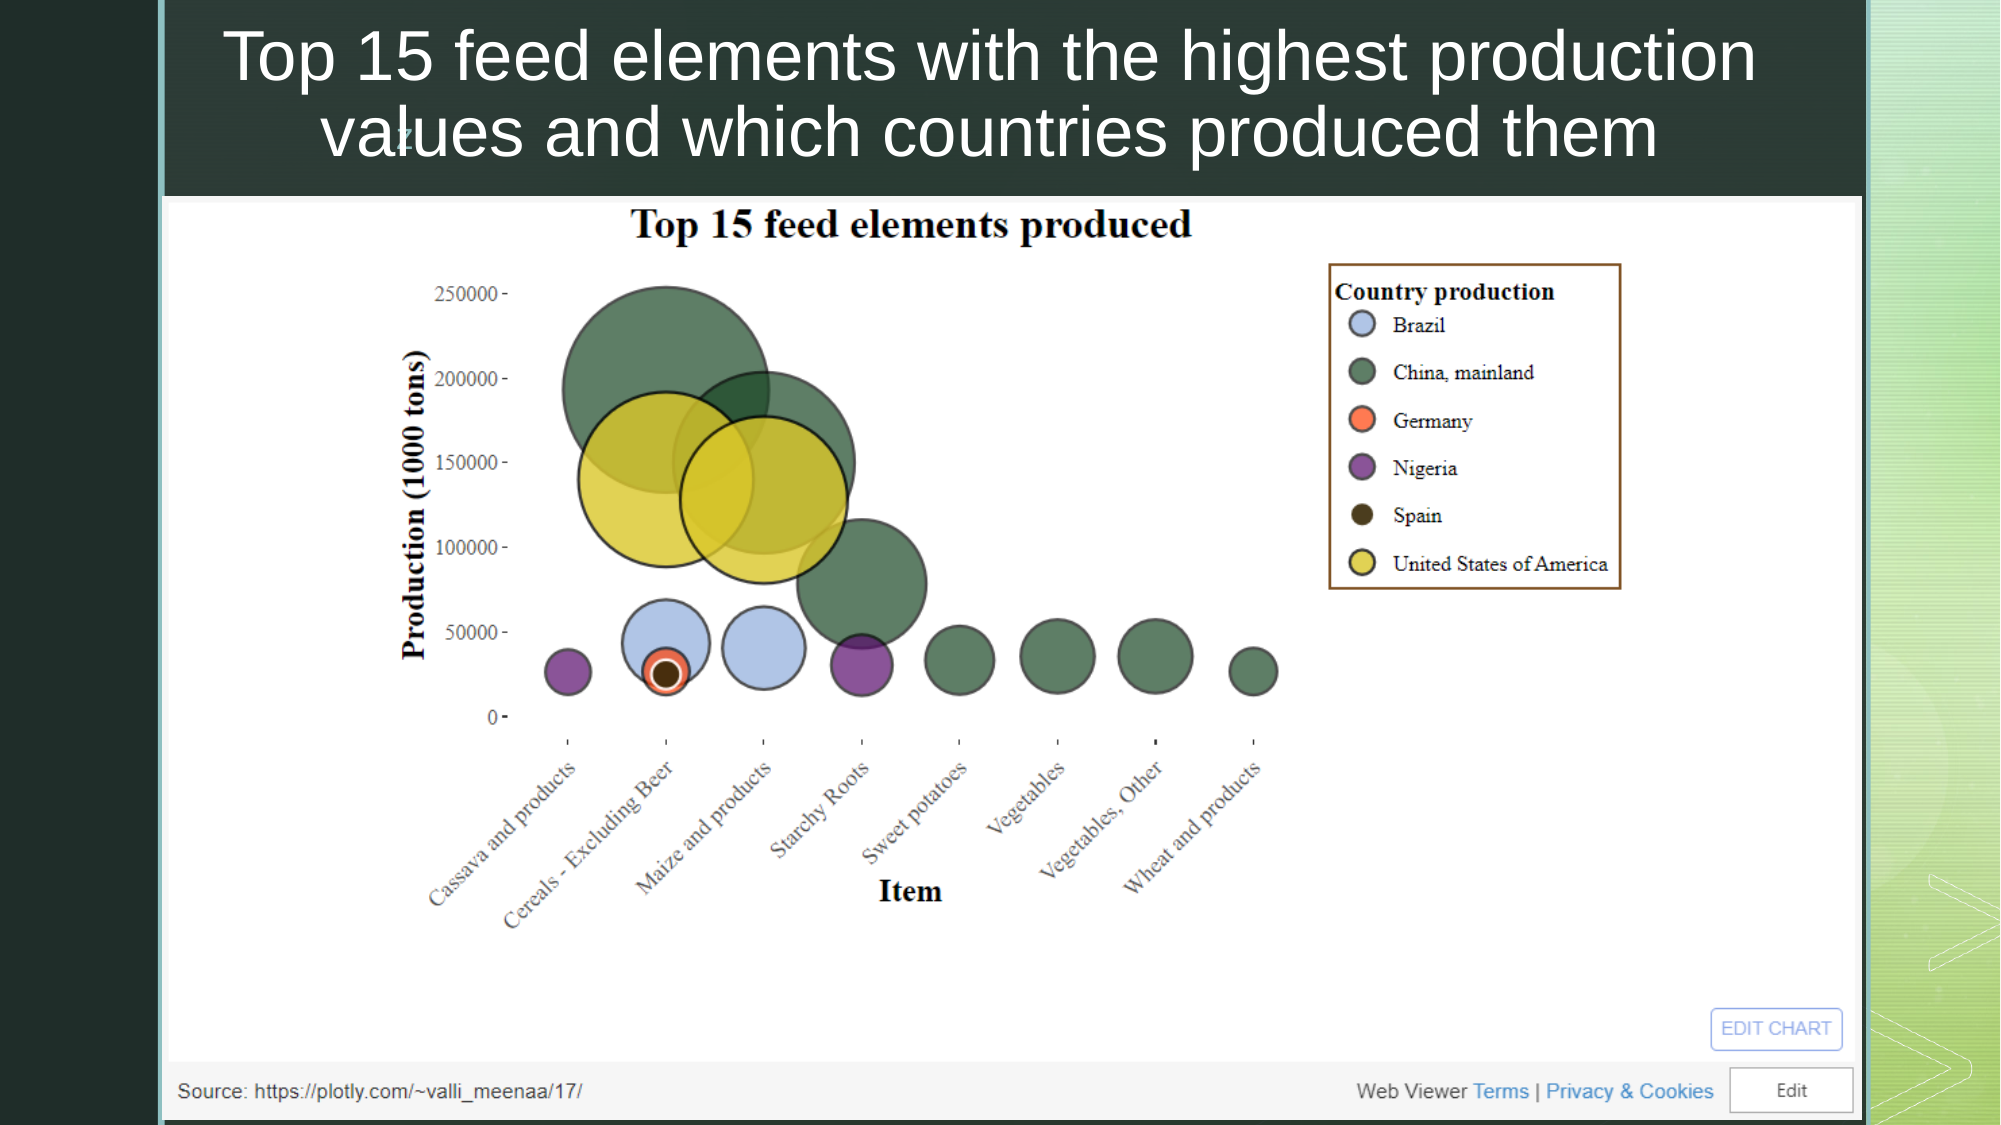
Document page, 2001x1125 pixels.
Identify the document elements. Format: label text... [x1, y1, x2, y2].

title Top 15 feed elements with the highest production values and which countries produced them [134, 11, 1848, 185]
picture [162, 196, 1862, 1120]
list [164, 192, 456, 196]
picture [1871, 0, 2001, 1125]
